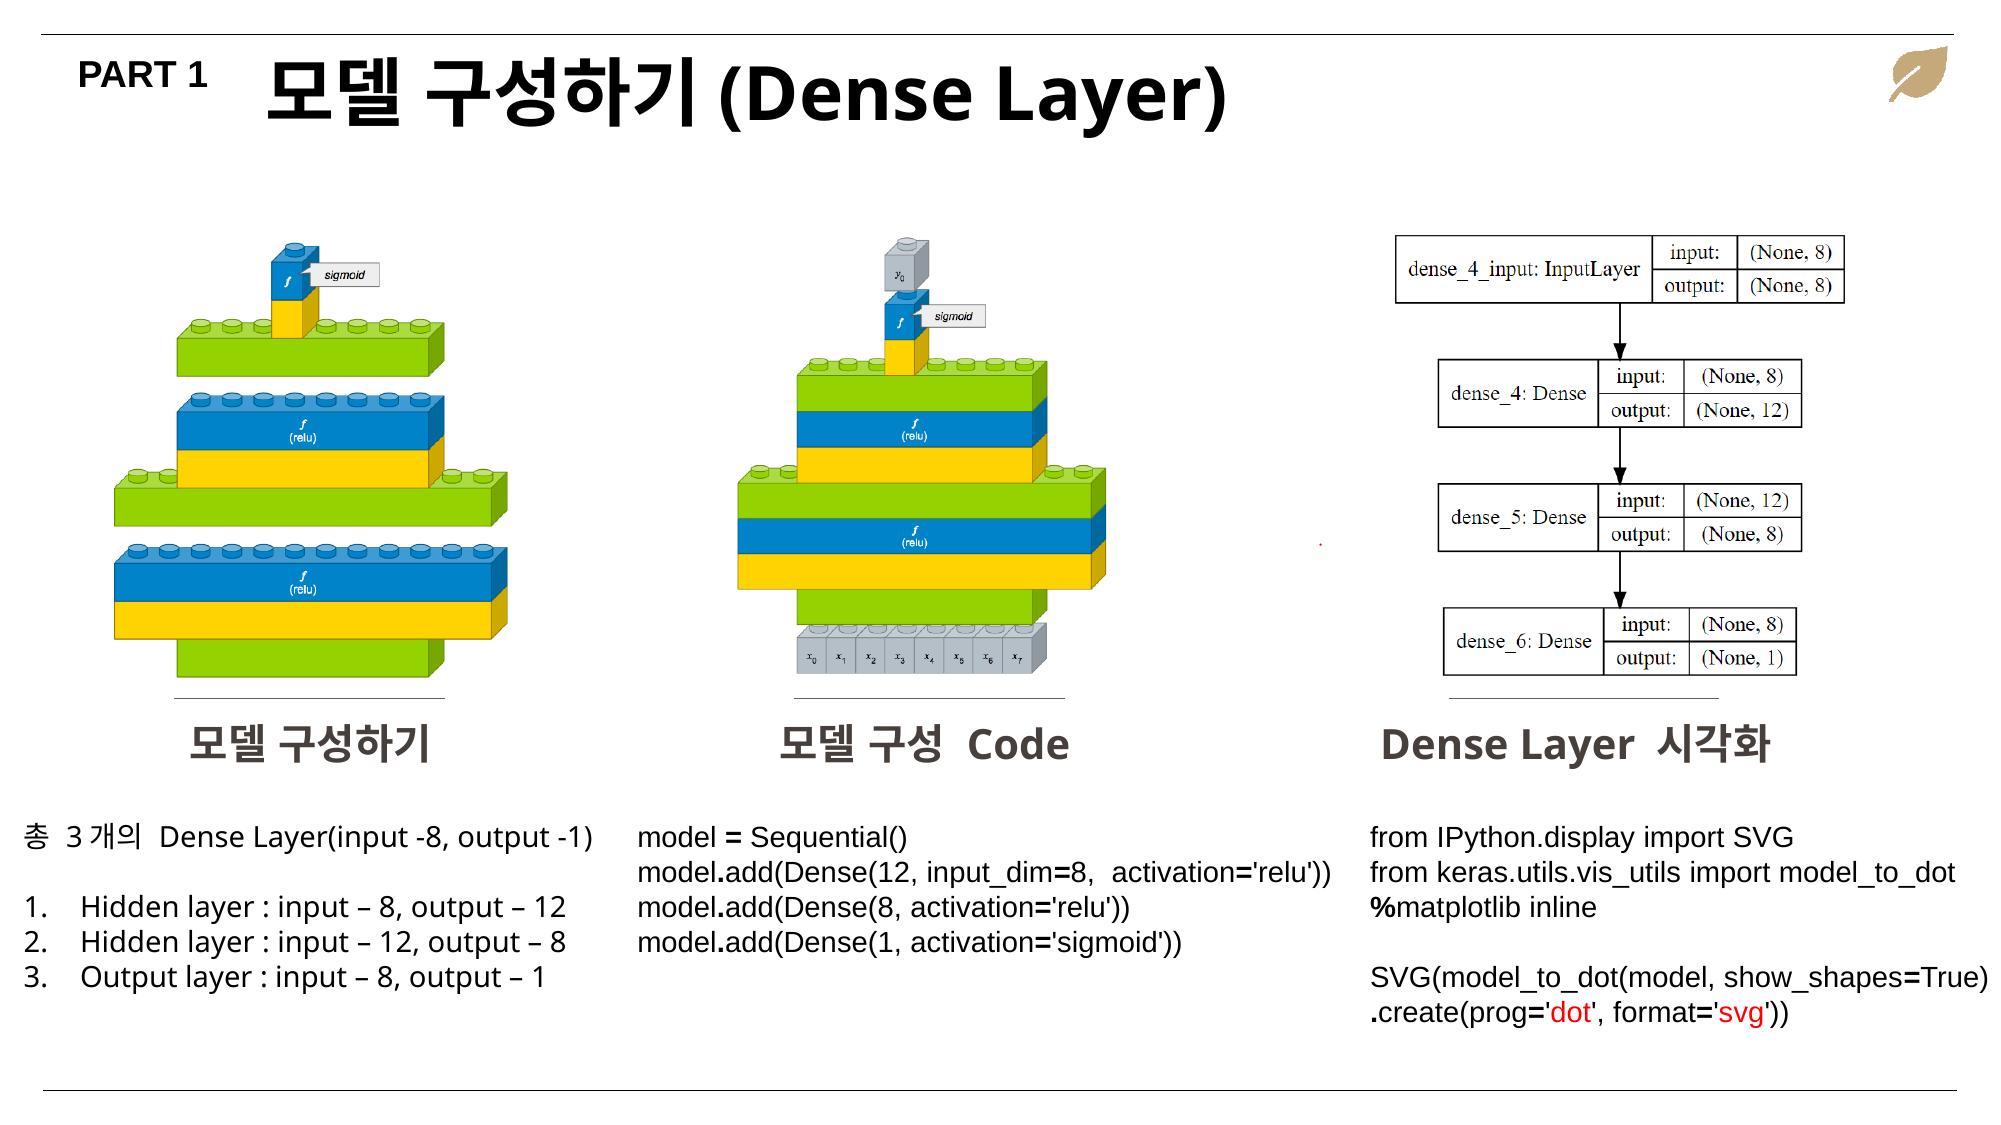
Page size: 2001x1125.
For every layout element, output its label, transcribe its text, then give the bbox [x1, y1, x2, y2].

text_box from IPython.display import SVG from keras.utils.vis_utils import model_to_dot %matplotlib inline SVG(model_to_dot(model, show_shapes=True) .create(prog='dot', format='svg')) [1355, 811, 2000, 1036]
text_box 모델 구성 Code [711, 710, 1138, 776]
picture [725, 230, 1114, 680]
picture [1878, 34, 1957, 113]
text_box PART 1 [62, 42, 224, 103]
picture [1319, 230, 1854, 680]
picture [103, 230, 520, 683]
text_box model = Sequential() model.add(Dense(12, input_dim=8, activation='relu')) model.add(Dense(8, activation='relu')) model.add(Dense(1, activation='sigmoid')) [622, 811, 1349, 966]
text_box 총 3개의 Dense Layer(input -8, output -1) Hidden layer : input – 8, output – 12 Hidden layer : input – 12, output – 8 Output layer : input – 8, output – 1 [8, 811, 614, 1036]
text_box 모델 구성하기 [98, 710, 524, 776]
text_box Dense Layer 시각화 [1363, 710, 1789, 776]
text_box 모델 구성하기(Dense Layer) [250, 37, 1244, 143]
